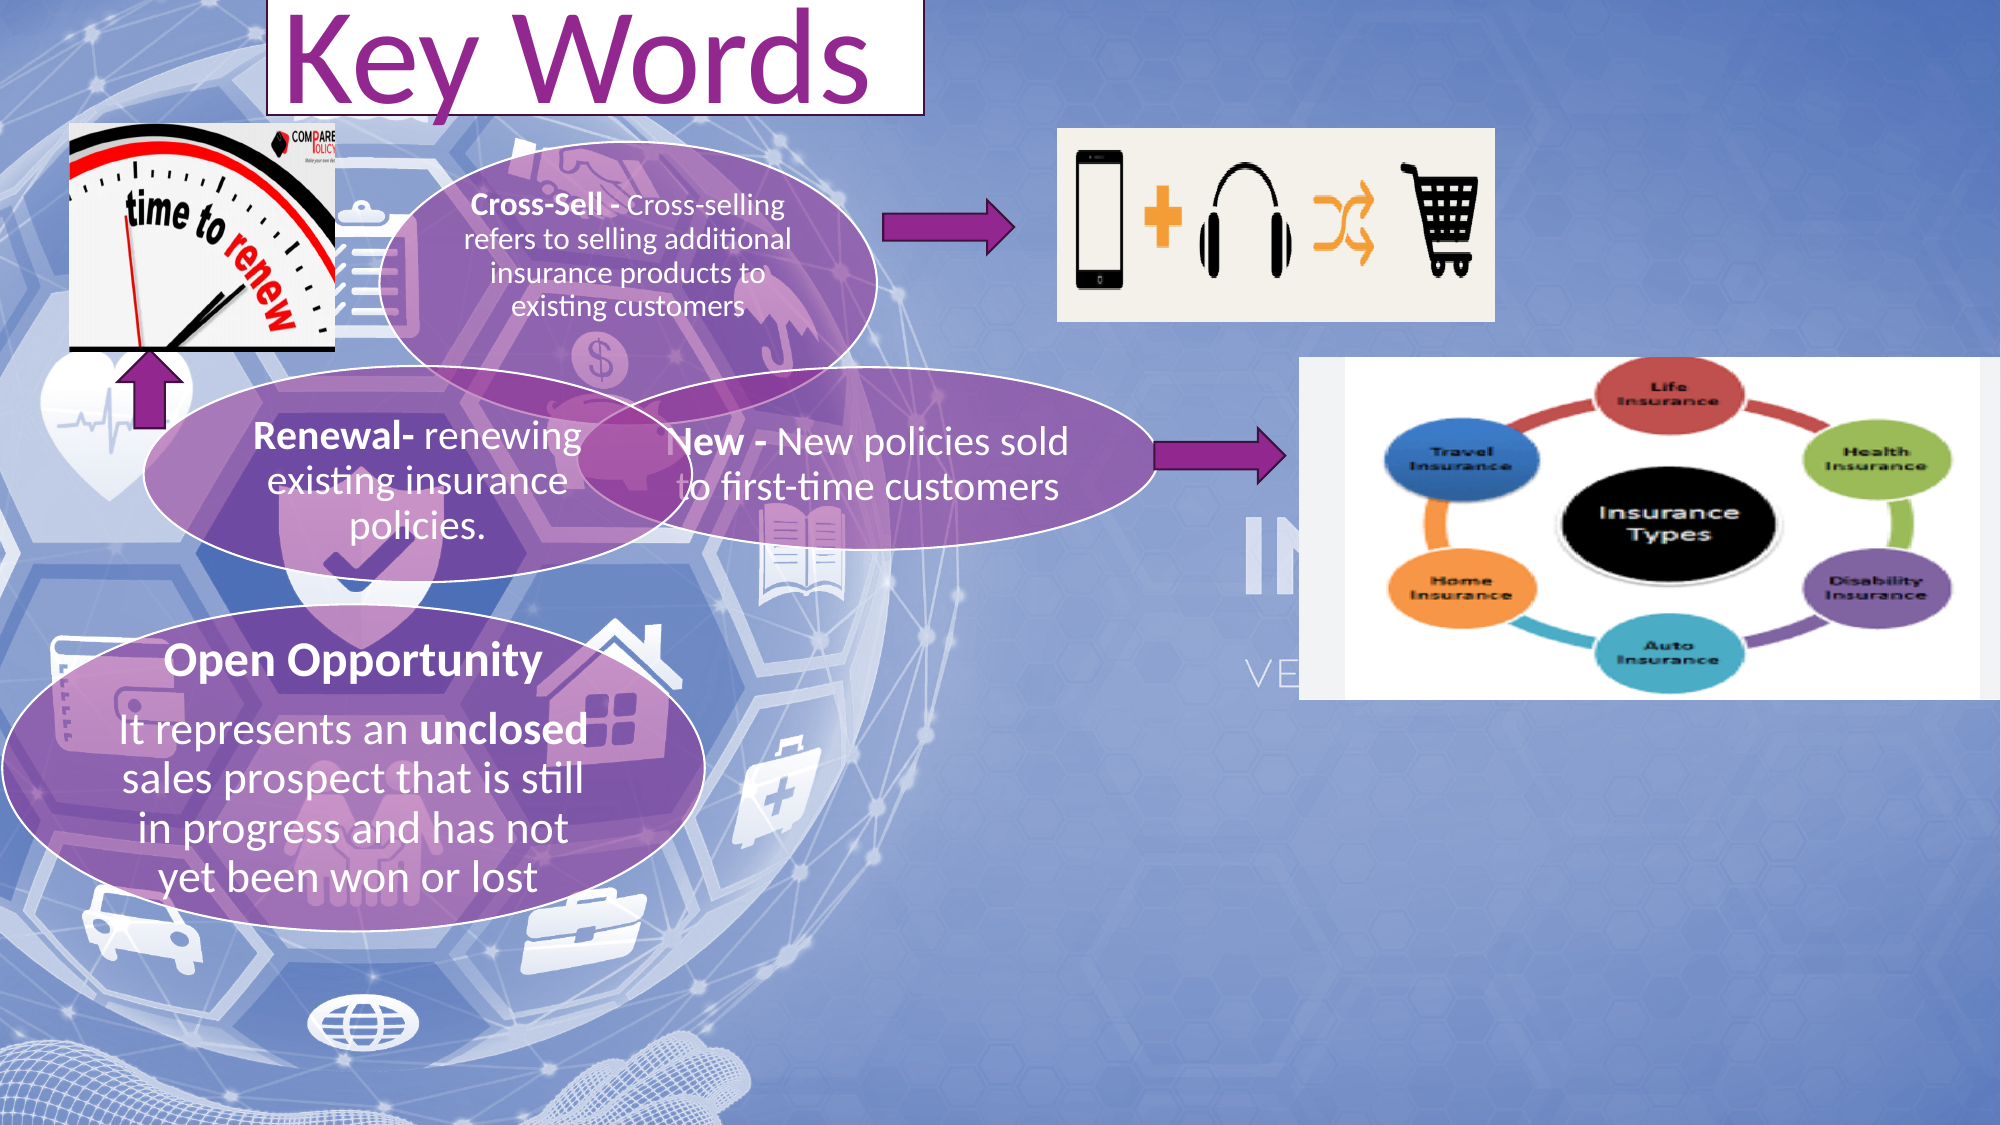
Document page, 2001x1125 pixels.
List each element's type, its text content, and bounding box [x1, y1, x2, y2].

picture [1299, 357, 2000, 700]
picture [1057, 128, 1495, 322]
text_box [0, 604, 811, 932]
text_box [1221, 425, 1287, 486]
picture [69, 123, 335, 353]
text_box Key Words [266, 0, 925, 116]
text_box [23, 128, 1221, 790]
